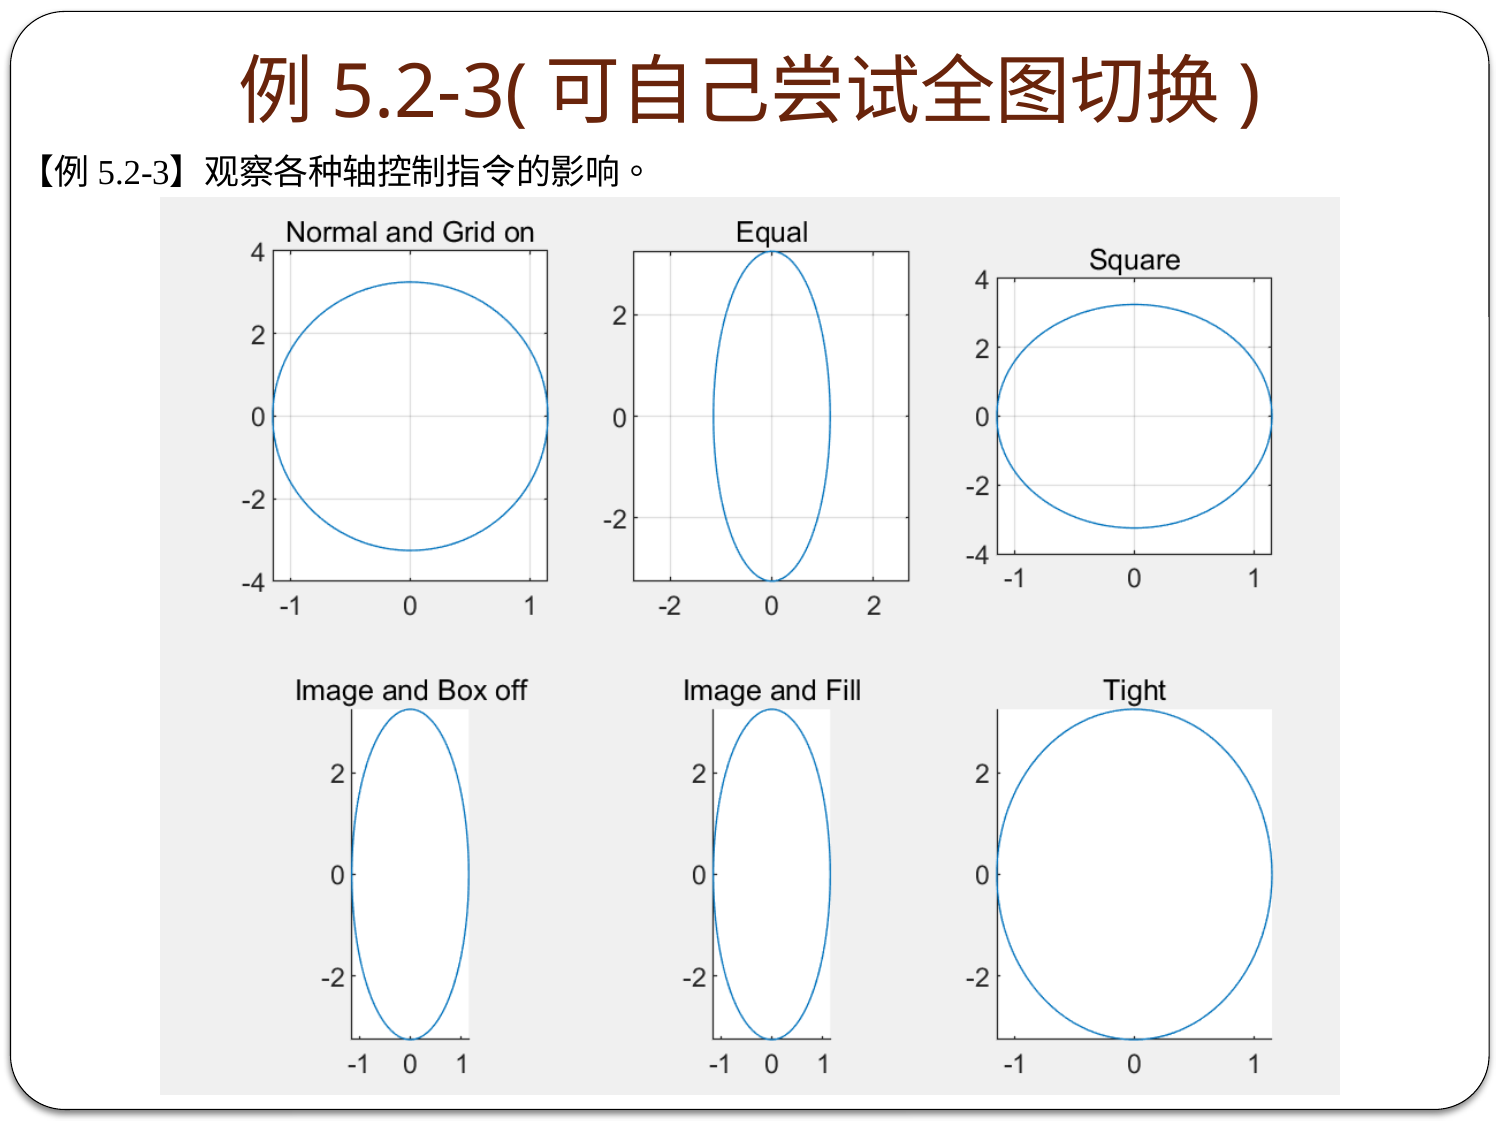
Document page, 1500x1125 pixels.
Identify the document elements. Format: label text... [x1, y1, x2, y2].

title 例5.2-3(可自己尝试全图切换) [112, 0, 1388, 144]
picture [19, 145, 1391, 1095]
